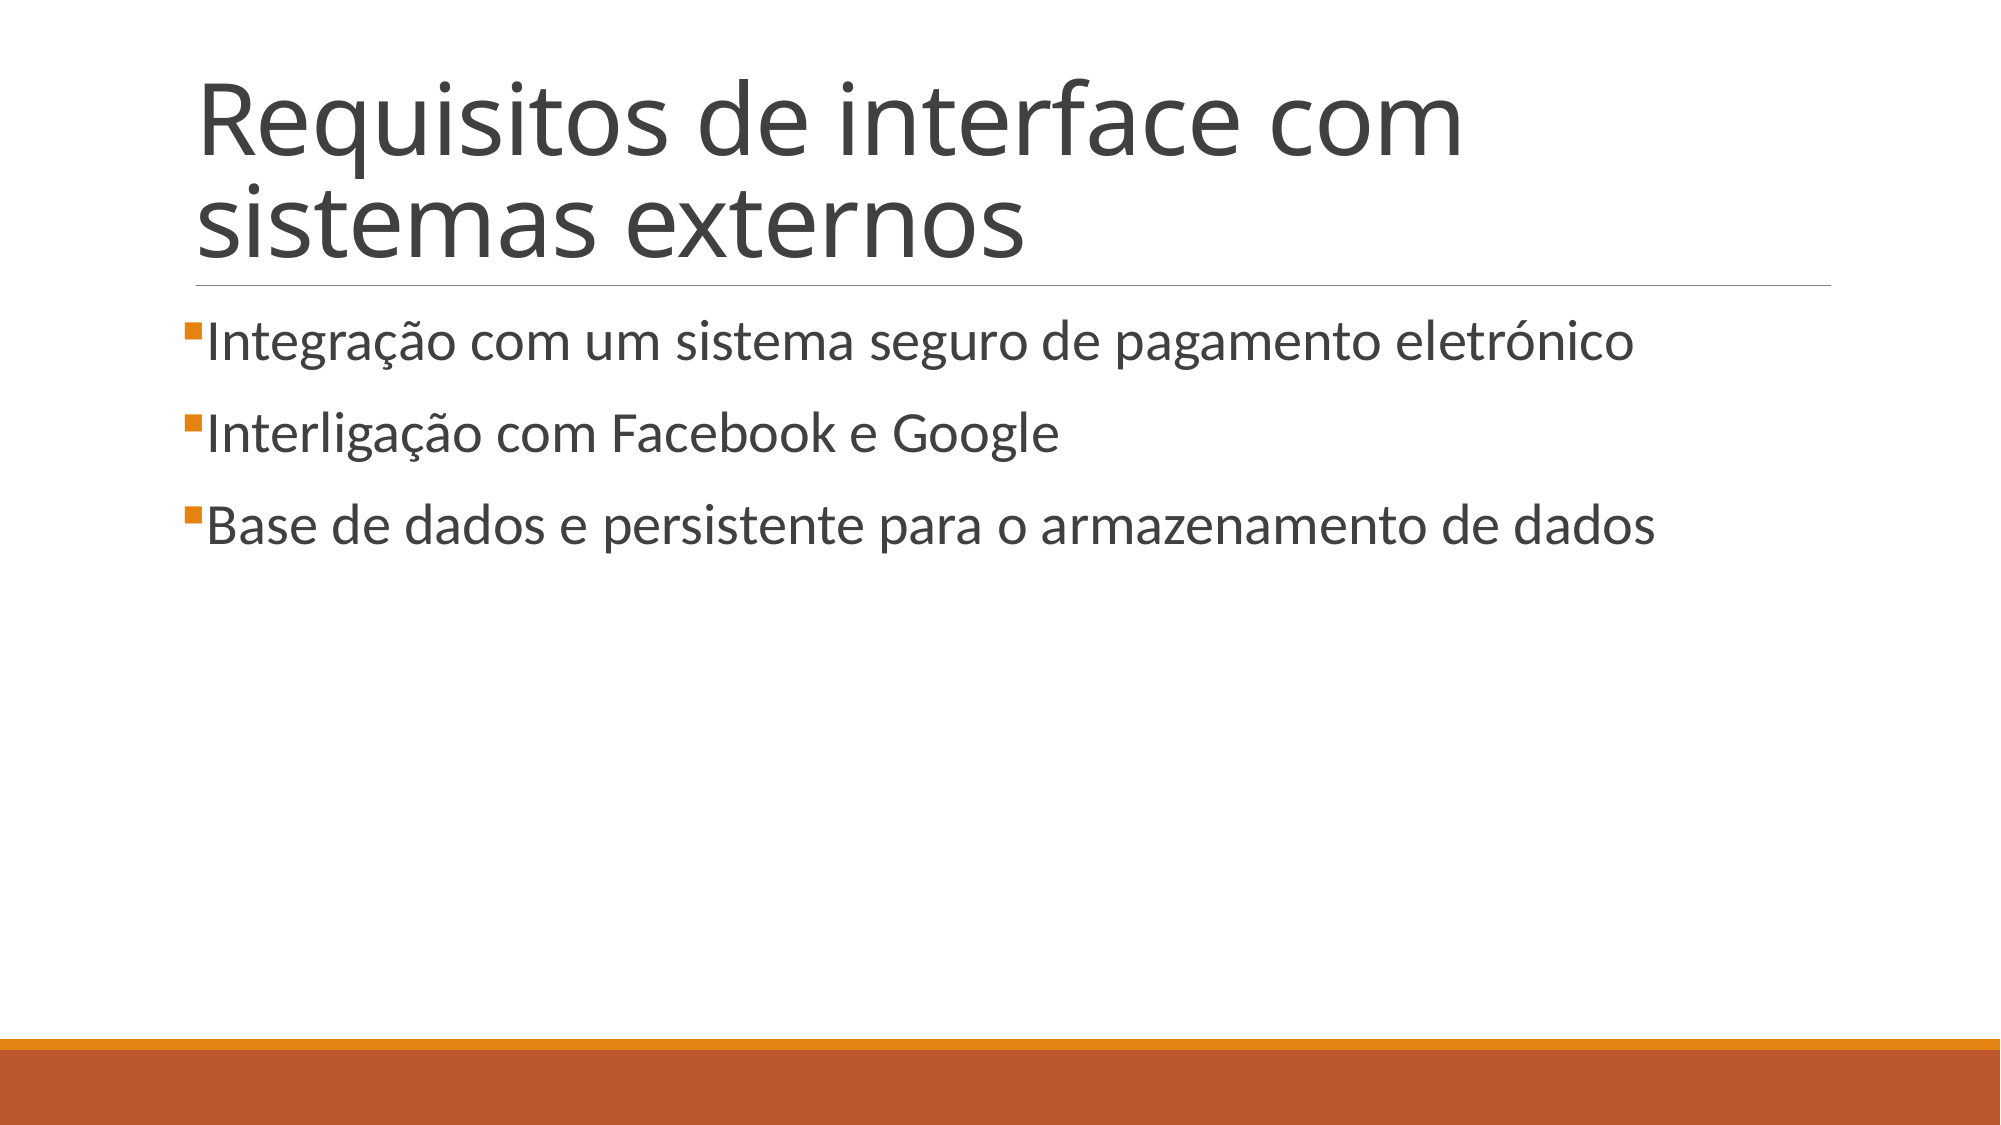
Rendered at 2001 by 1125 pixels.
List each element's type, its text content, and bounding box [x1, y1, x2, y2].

title Requisitos de interface com sistemas externos [180, 47, 1830, 285]
list Integração com um sistema seguro de pagamento eletrónico Interligação com Facebook e Google Base de dados e persistente para o armazenamento de dados [180, 302, 1830, 963]
